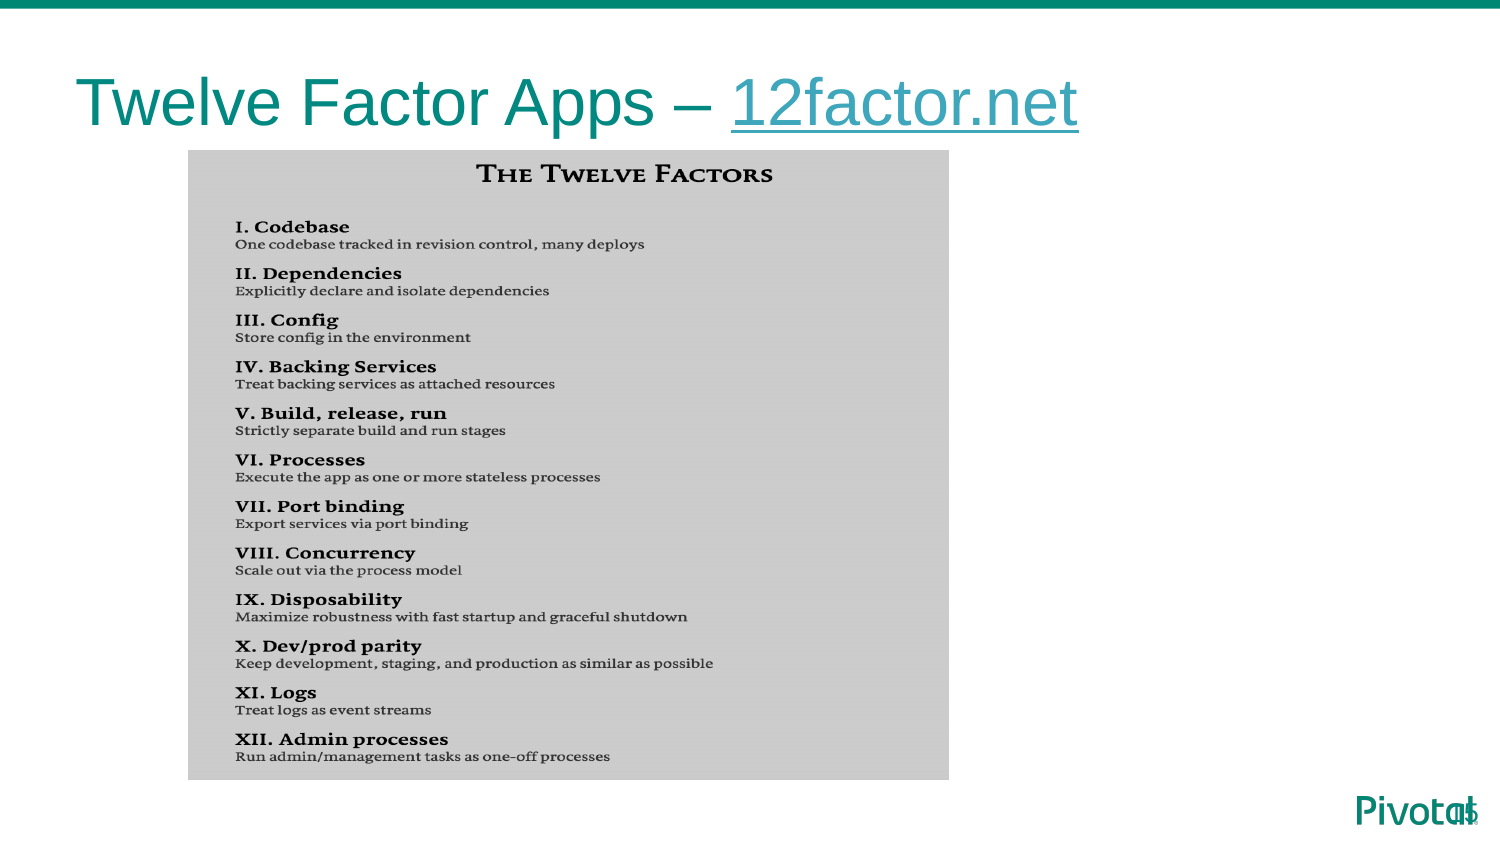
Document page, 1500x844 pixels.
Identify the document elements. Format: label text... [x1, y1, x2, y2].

picture [1357, 796, 1403, 825]
title Twelve Factor Apps – 12factor.net [60, 53, 1440, 129]
slide_number 15 [1403, 779, 1494, 844]
picture [188, 149, 949, 780]
